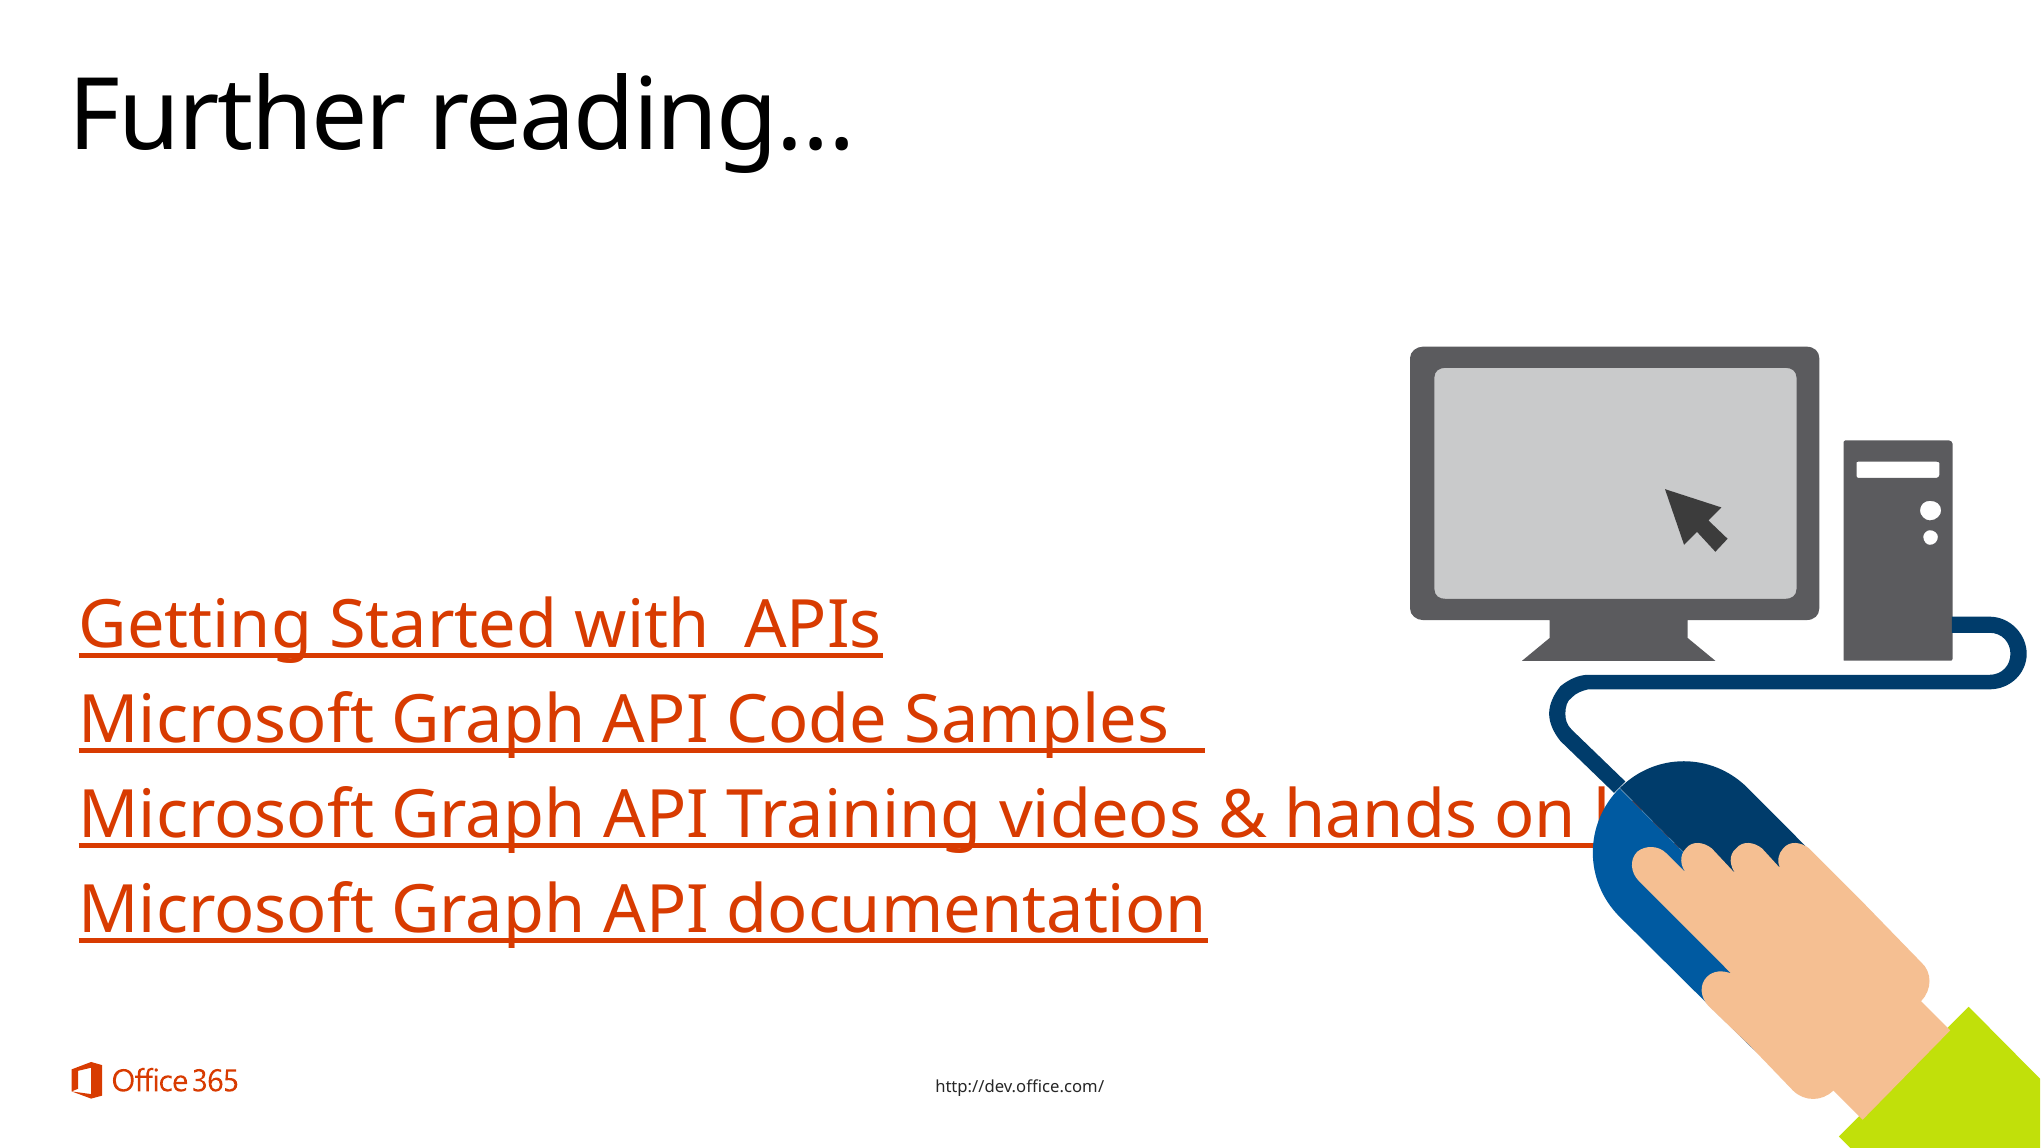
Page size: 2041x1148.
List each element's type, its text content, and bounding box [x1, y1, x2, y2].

list Getting Started with APIs Microsoft Graph API Code Samples Microsoft Graph API Training videos & hands on labs Microsoft Graph API documentation [54, 567, 1409, 938]
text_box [1409, 346, 2041, 1148]
title Further reading… [45, 48, 1996, 199]
